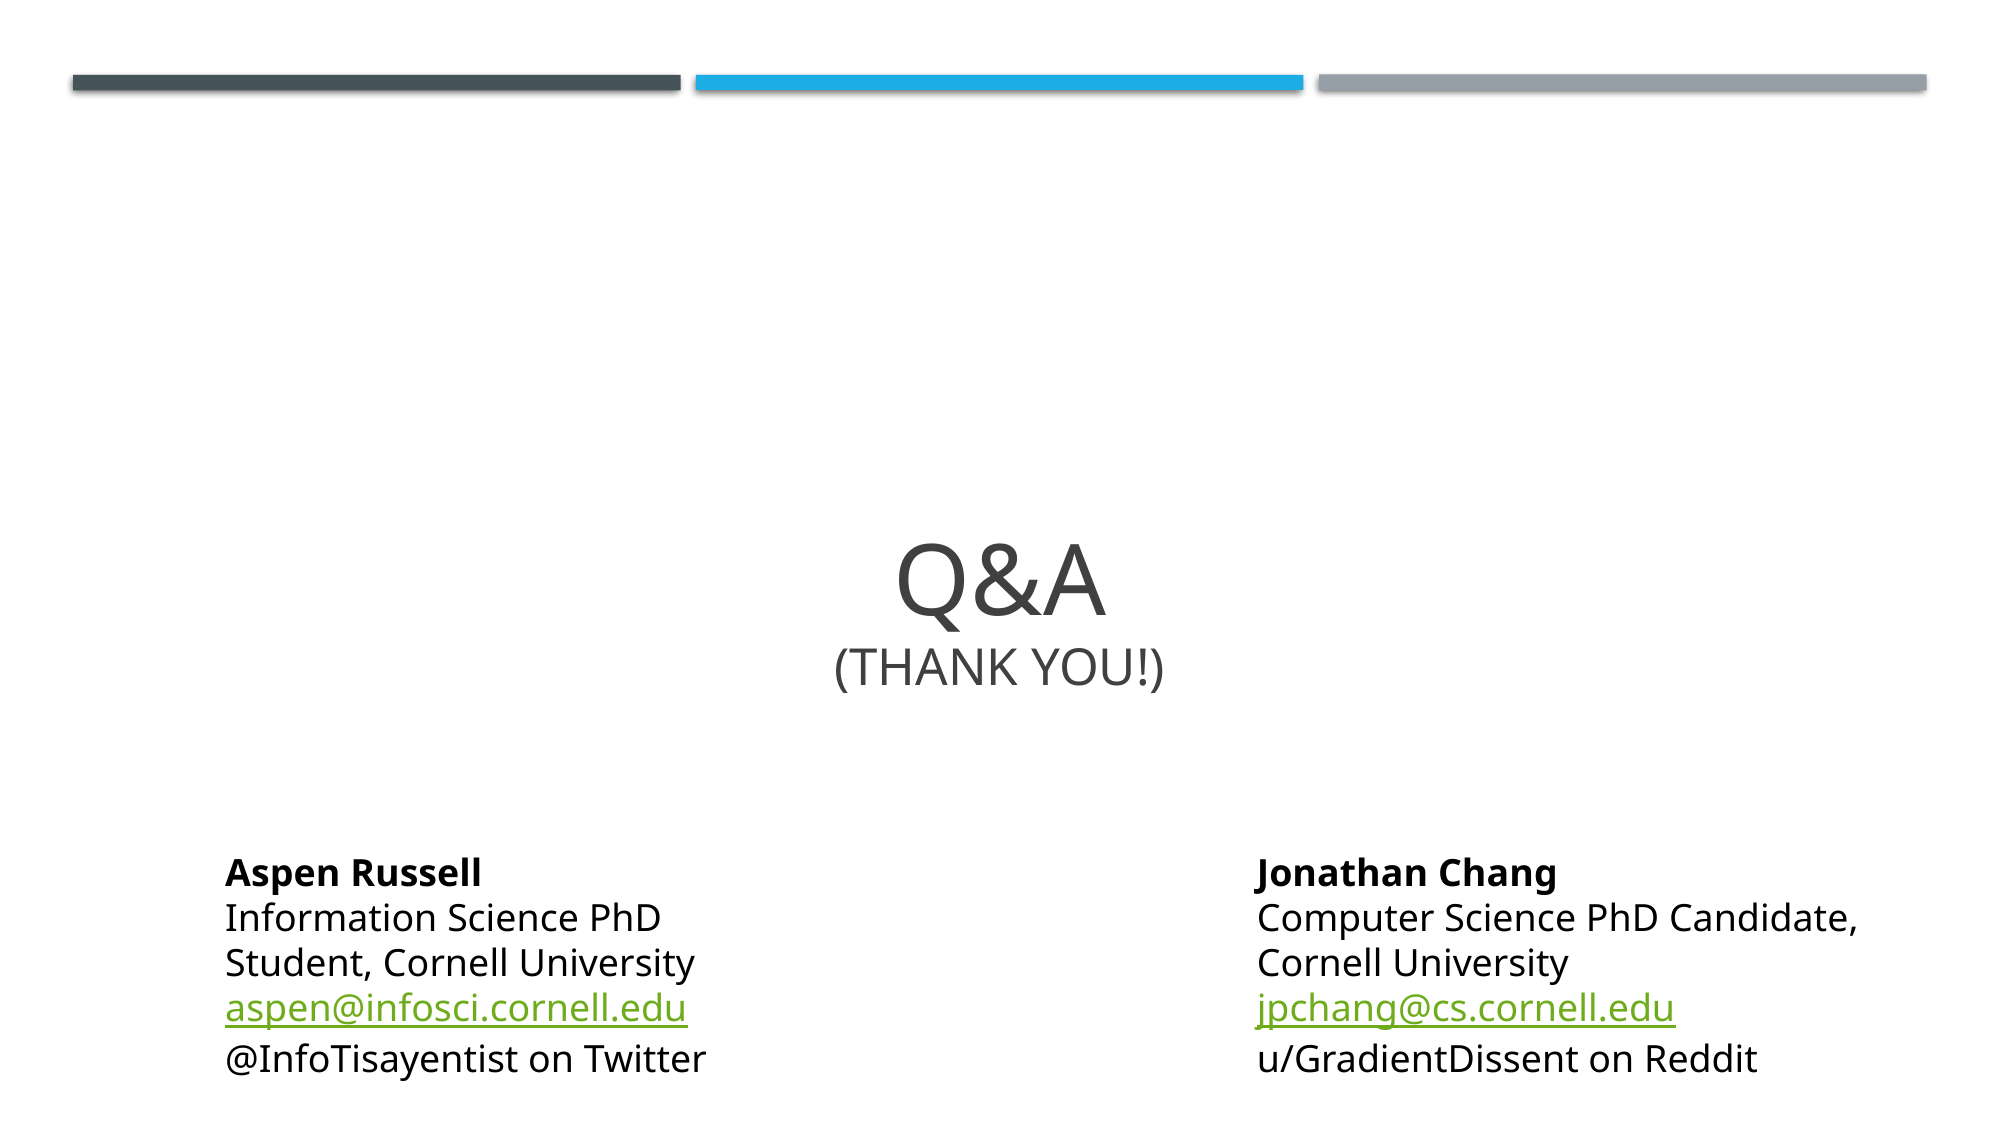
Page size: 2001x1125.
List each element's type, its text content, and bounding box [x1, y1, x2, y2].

text_box Aspen Russell Information Science PhD Student, Cornell University aspen@infosci.cornell.edu @InfoTisayentist on Twitter [210, 841, 794, 1088]
text_box Jonathan Chang Computer Science PhD Candidate, Cornell University jpchang@cs.cornell.edu u/GradientDissent on Reddit [1242, 841, 1875, 1088]
title Q&A (Thank you!) [95, 508, 1905, 704]
